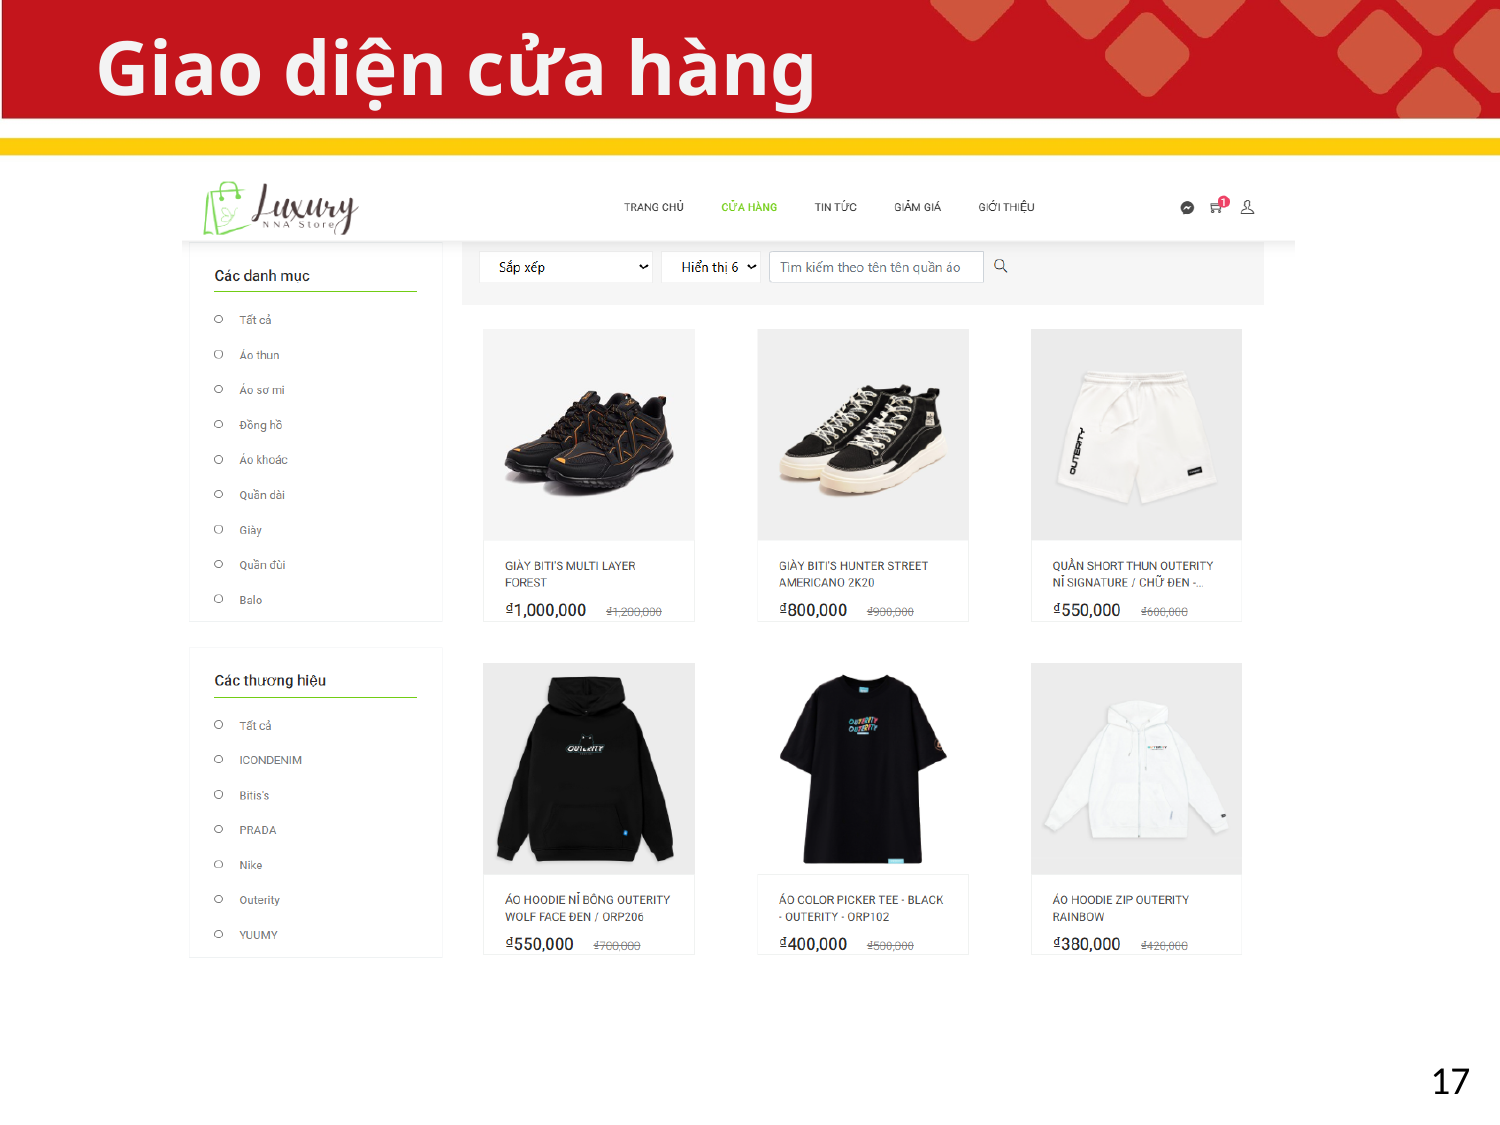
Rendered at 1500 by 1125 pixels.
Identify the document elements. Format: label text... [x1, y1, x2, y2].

title Giao diện cửa hàng [80, 0, 1397, 146]
text_box 17 [1400, 1040, 1500, 1125]
picture [0, 0, 1500, 1125]
